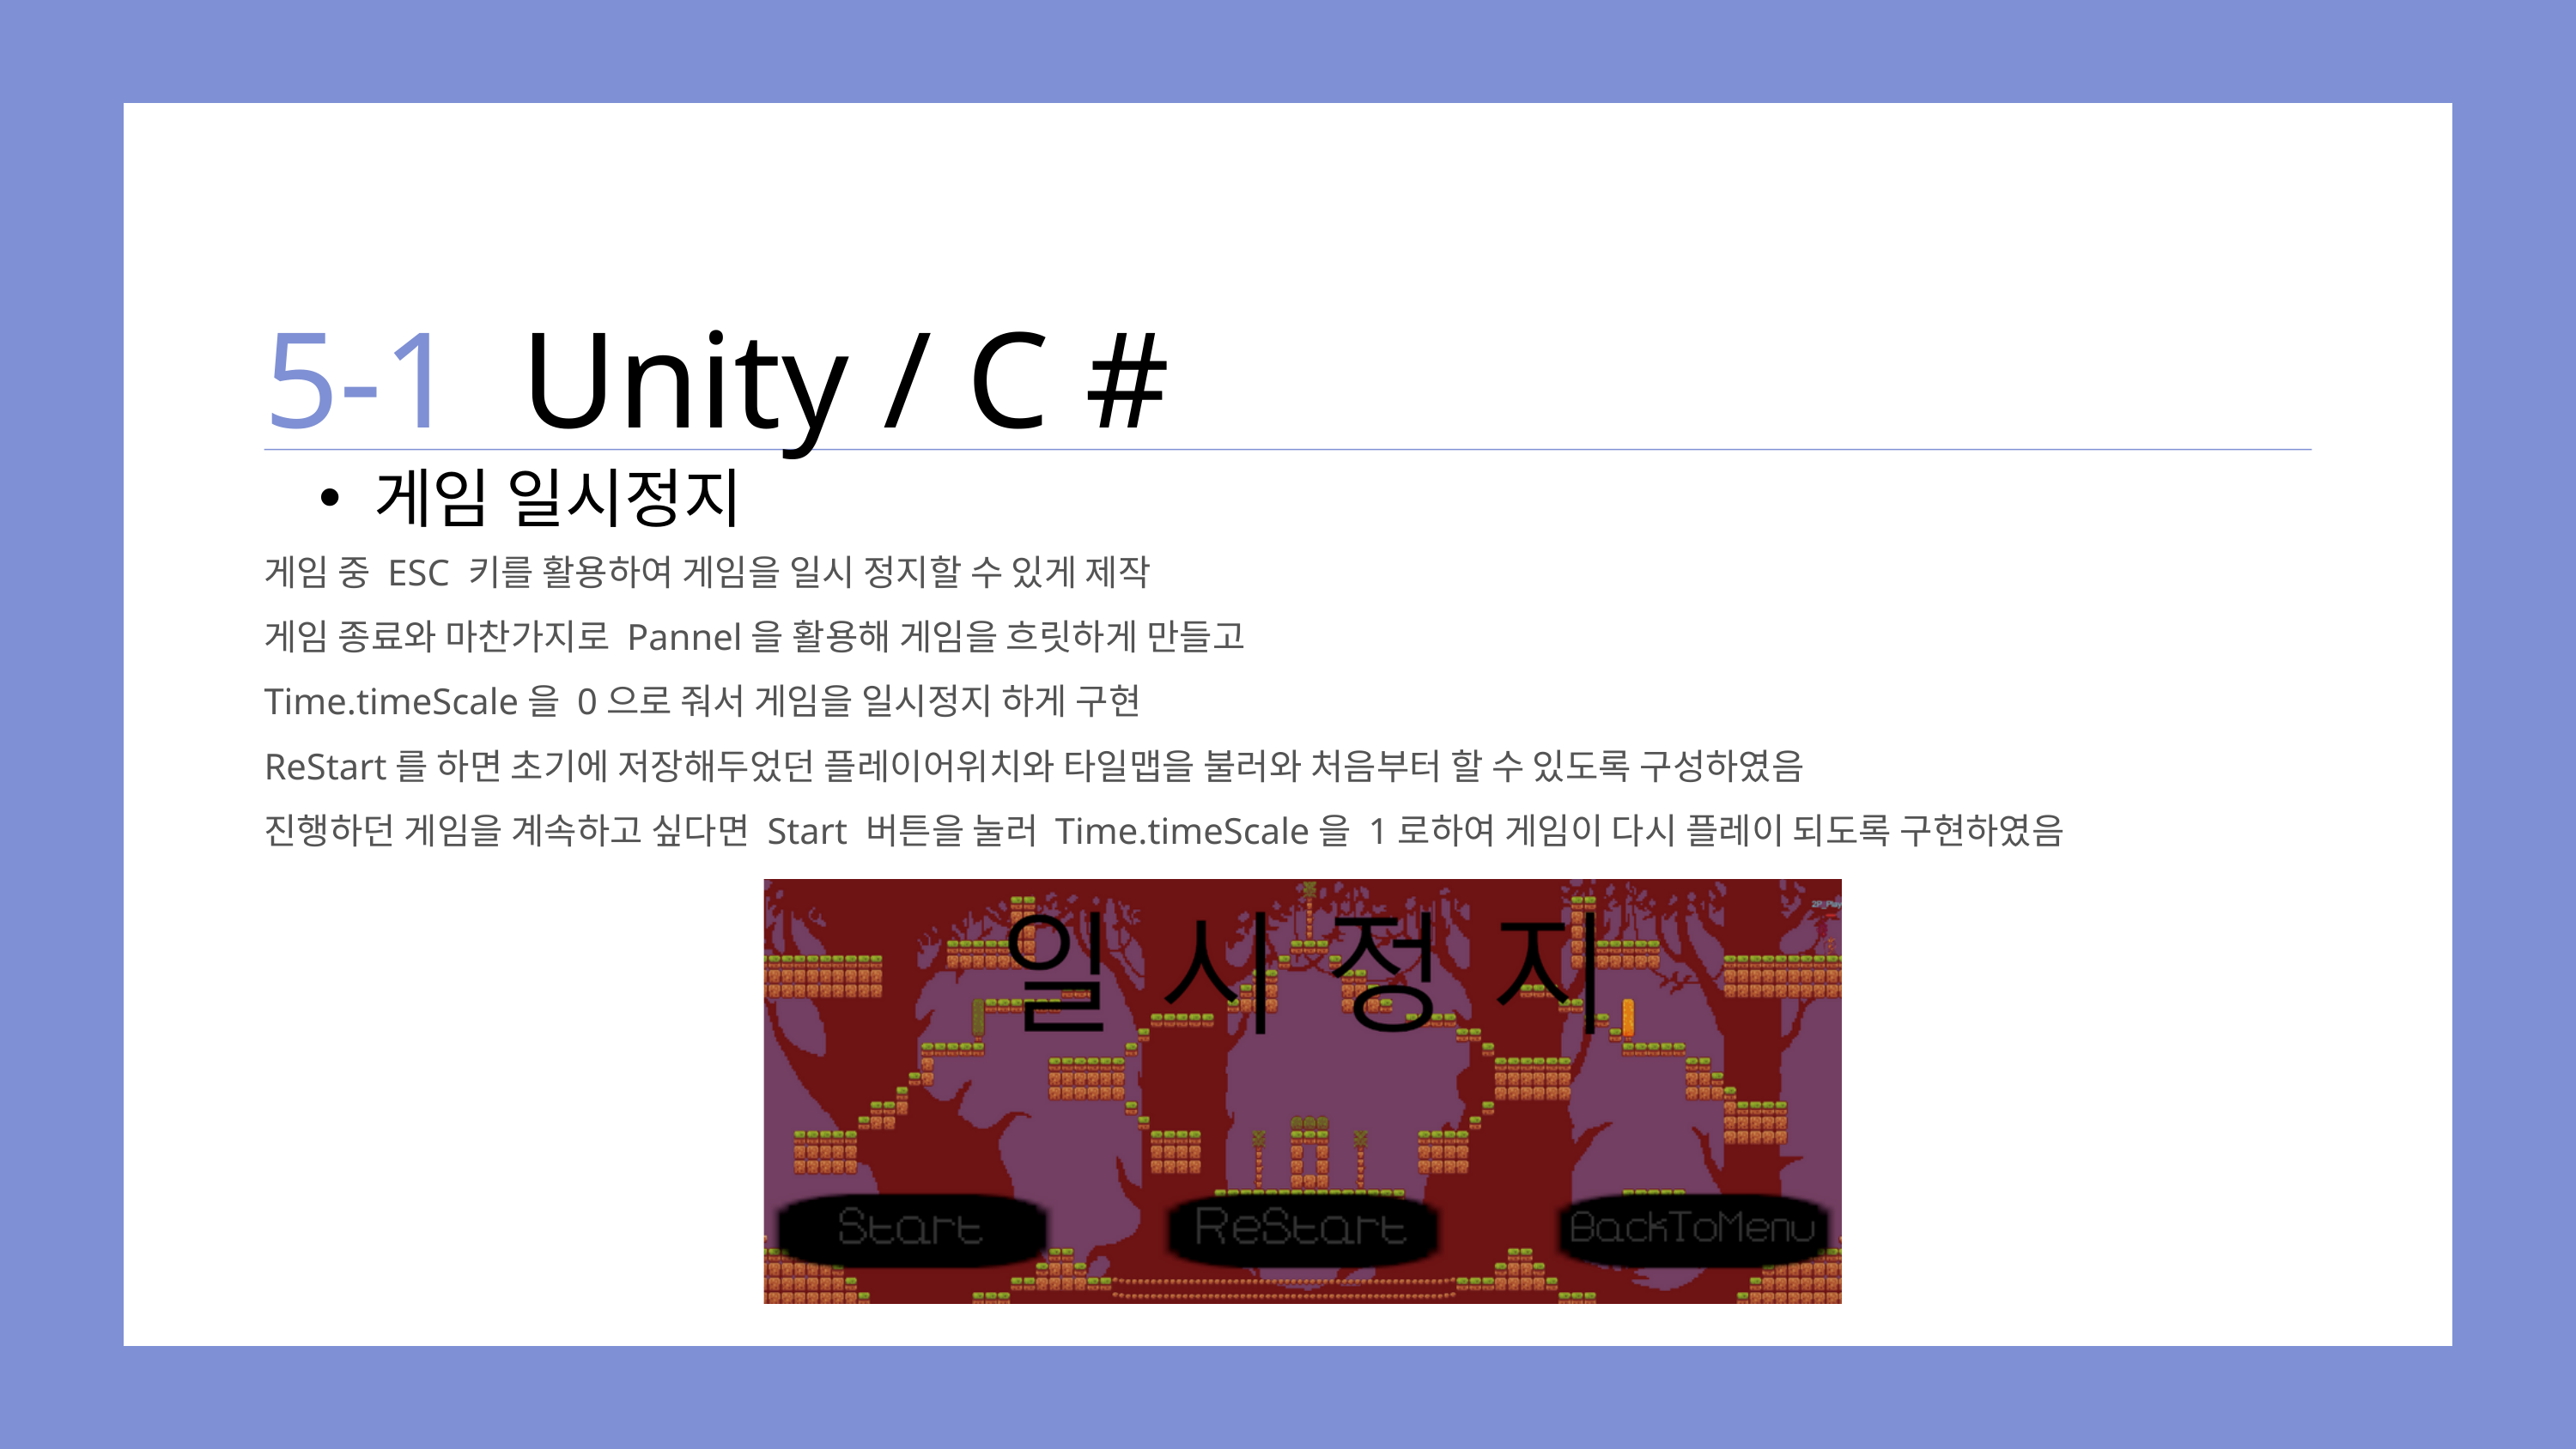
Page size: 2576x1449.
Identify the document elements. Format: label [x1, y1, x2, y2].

text_box [123, 102, 2453, 1346]
